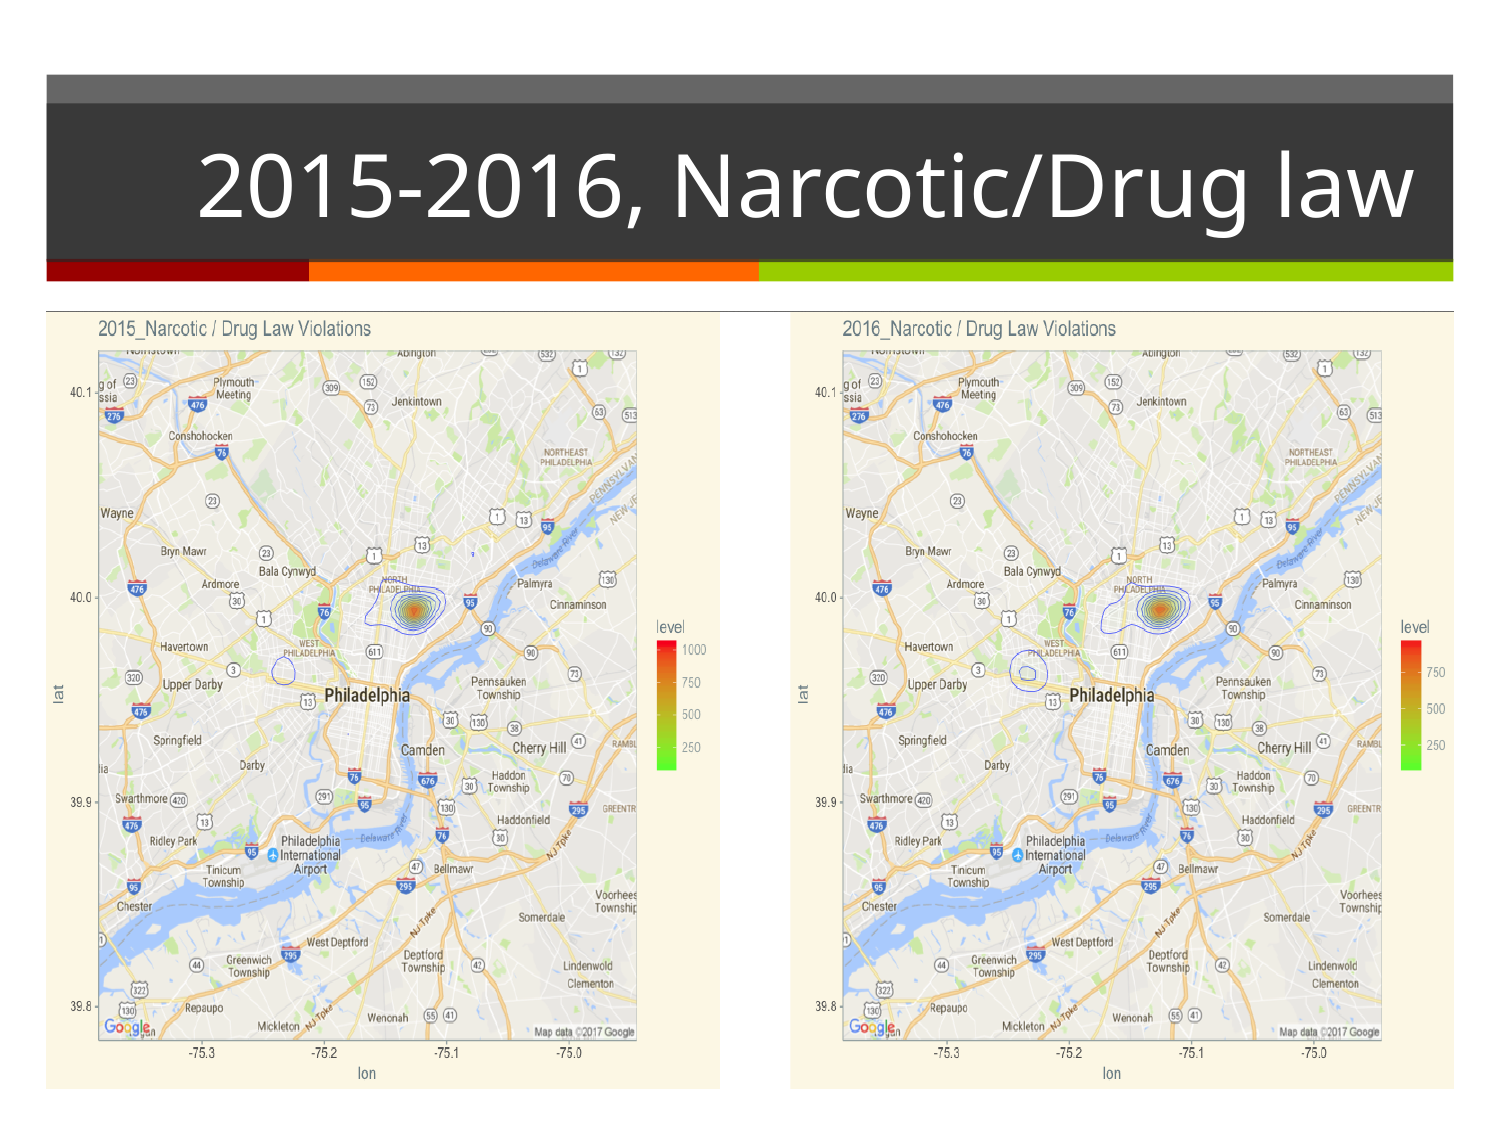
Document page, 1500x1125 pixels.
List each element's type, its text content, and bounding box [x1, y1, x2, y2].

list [46, 311, 1454, 1089]
title 2015-2016, Narcotic/Drug law [46, 103, 1454, 263]
